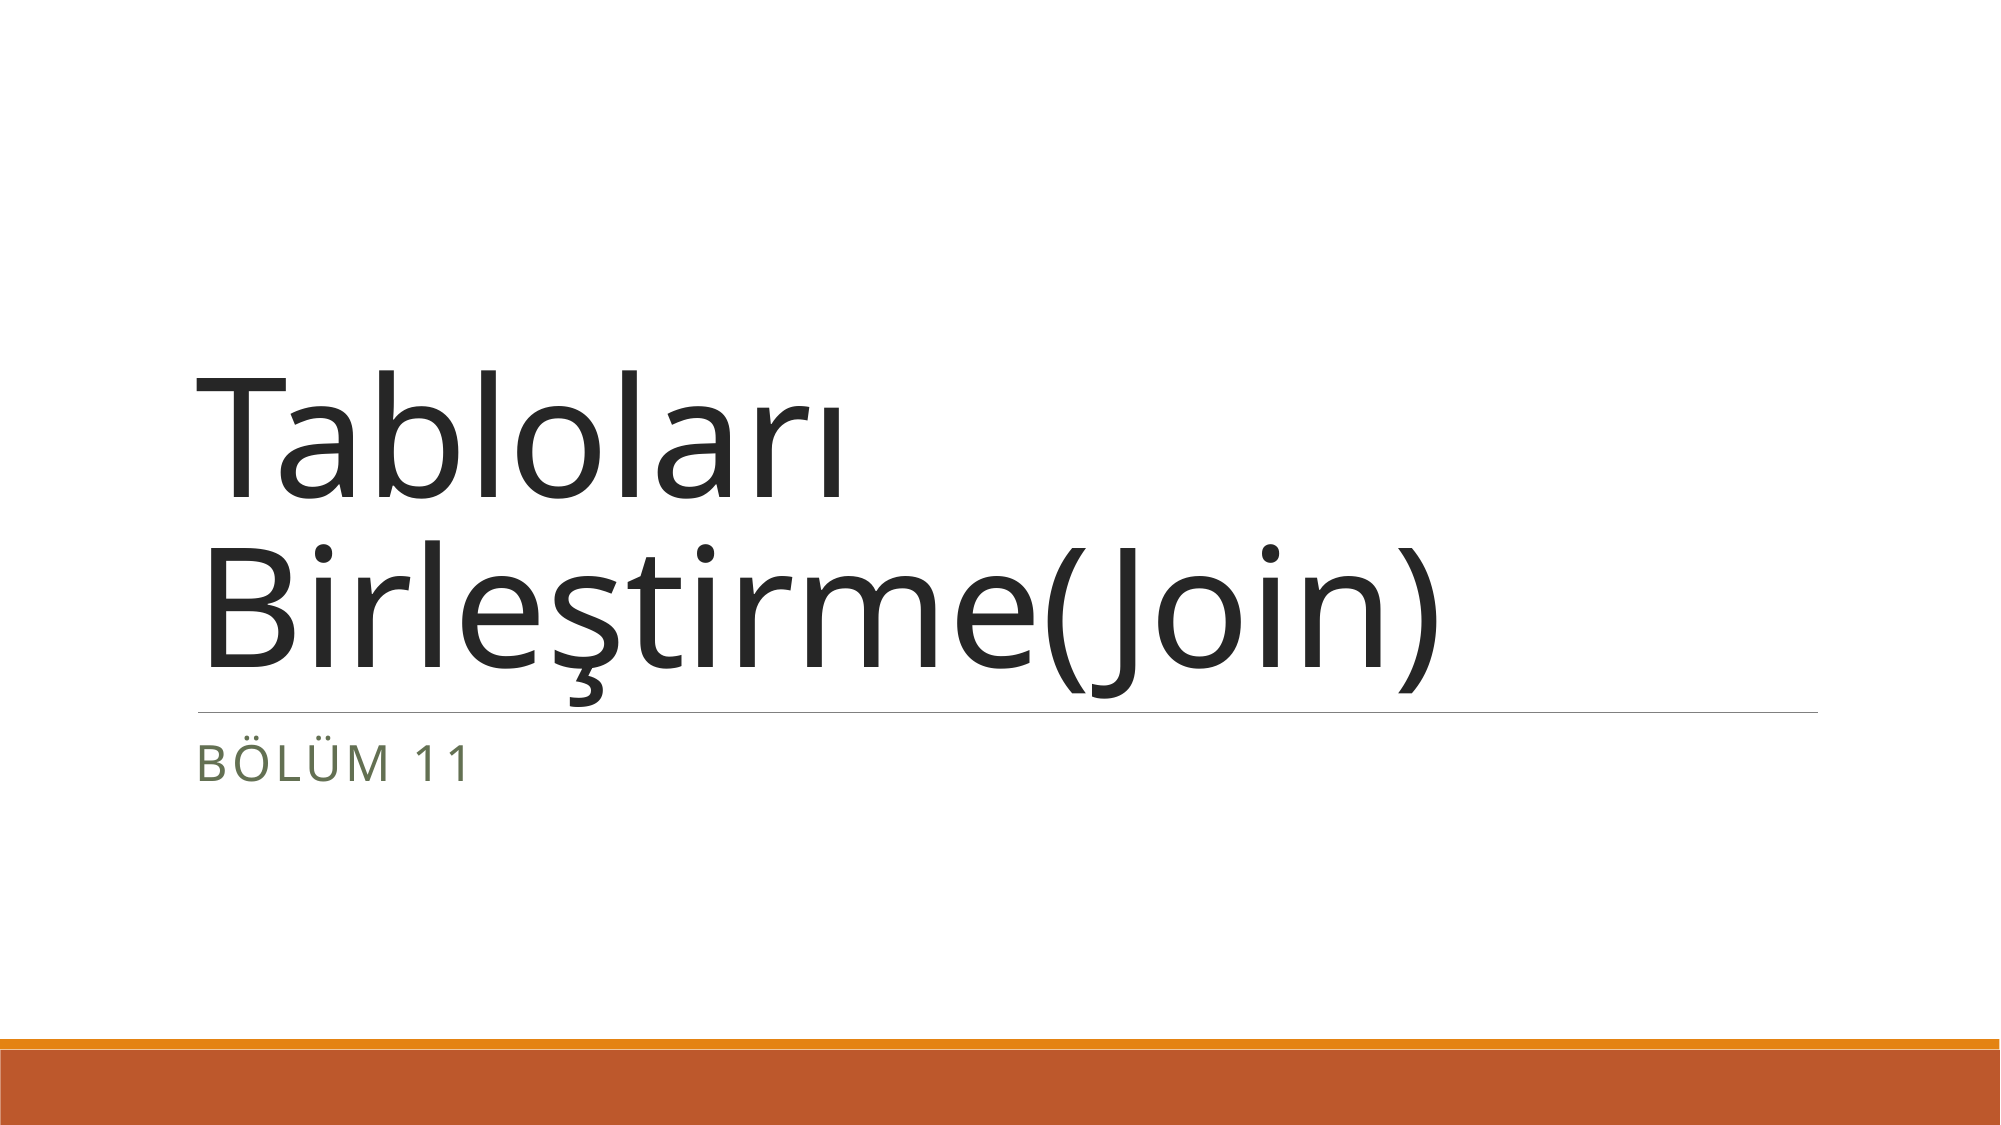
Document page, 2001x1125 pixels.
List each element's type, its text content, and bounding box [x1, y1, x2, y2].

subtitle Bölüm 11 [180, 730, 1831, 919]
title Tabloları Birleştirme(Join) [180, 124, 1830, 710]
